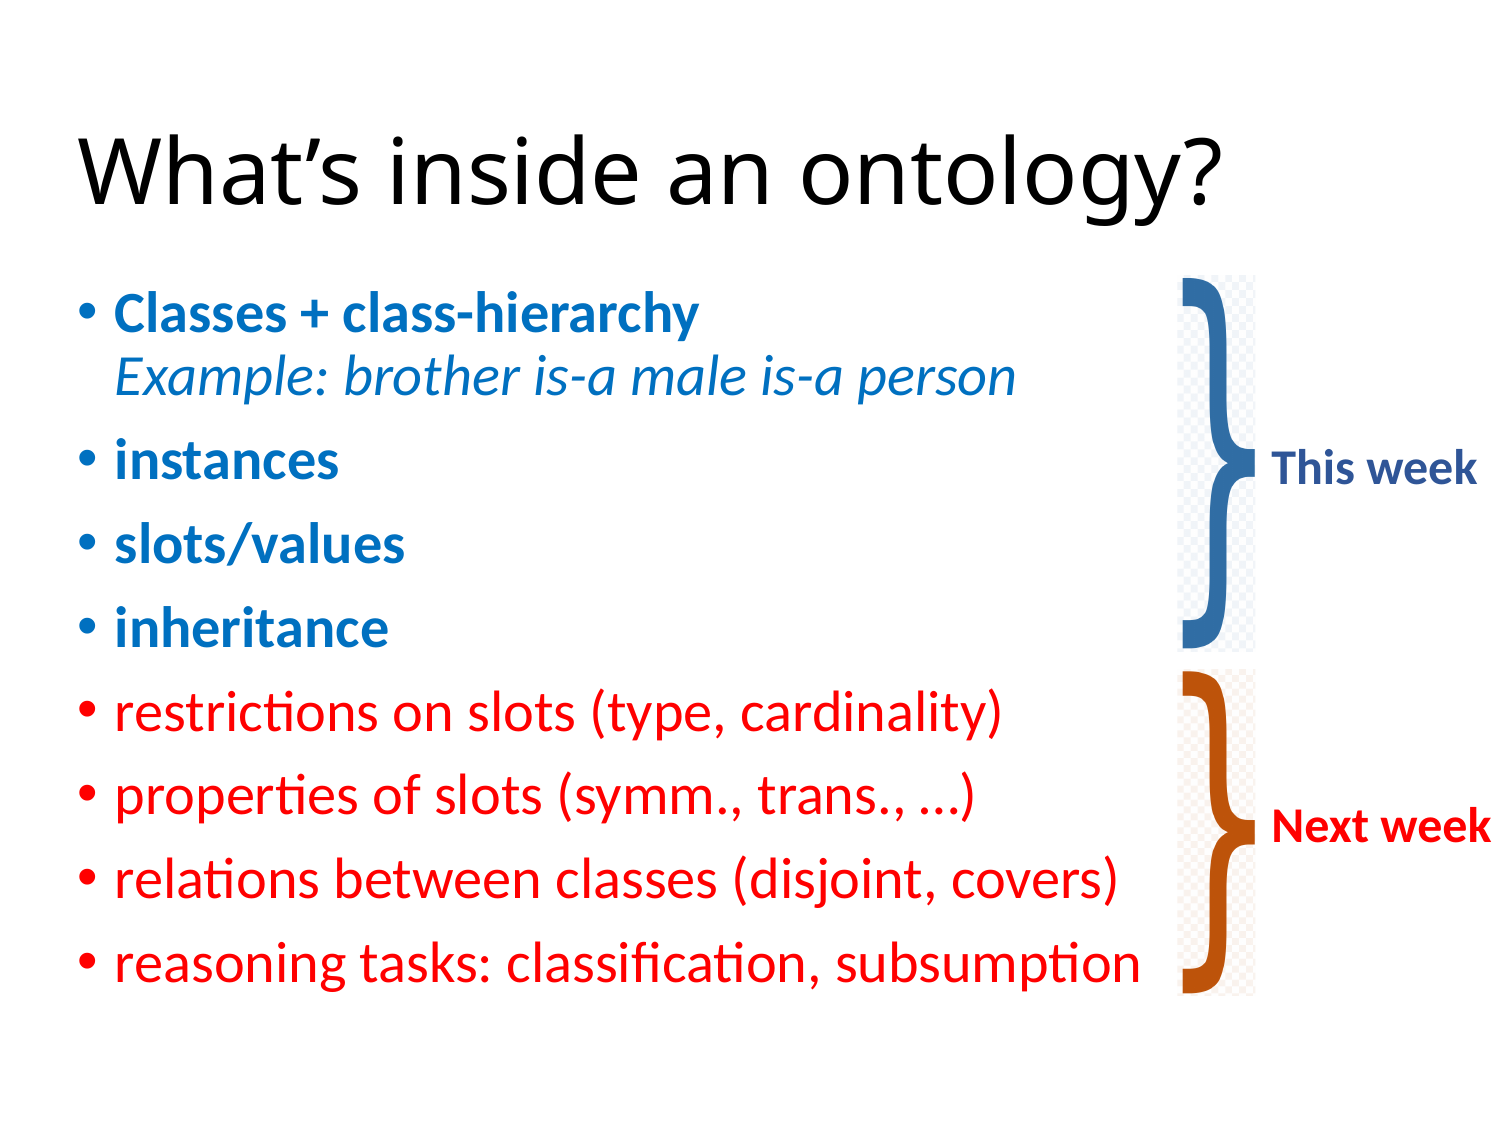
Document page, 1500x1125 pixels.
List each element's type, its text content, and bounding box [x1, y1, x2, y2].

list Classes + class-hierarchy Example: brother is-a male is-a person instances slots/values inheritance restrictions on slots (type, cardinality) properties of slots (symm., trans., …) relations between classes (disjoint, covers) reasoning tasks: classification, subsumption [62, 275, 1450, 1100]
picture [1177, 669, 1256, 996]
text_box This week [1256, 426, 1493, 502]
text_box Next week [1256, 785, 1500, 861]
picture [1177, 274, 1256, 652]
title What’s inside an ontology? [62, 112, 1450, 238]
